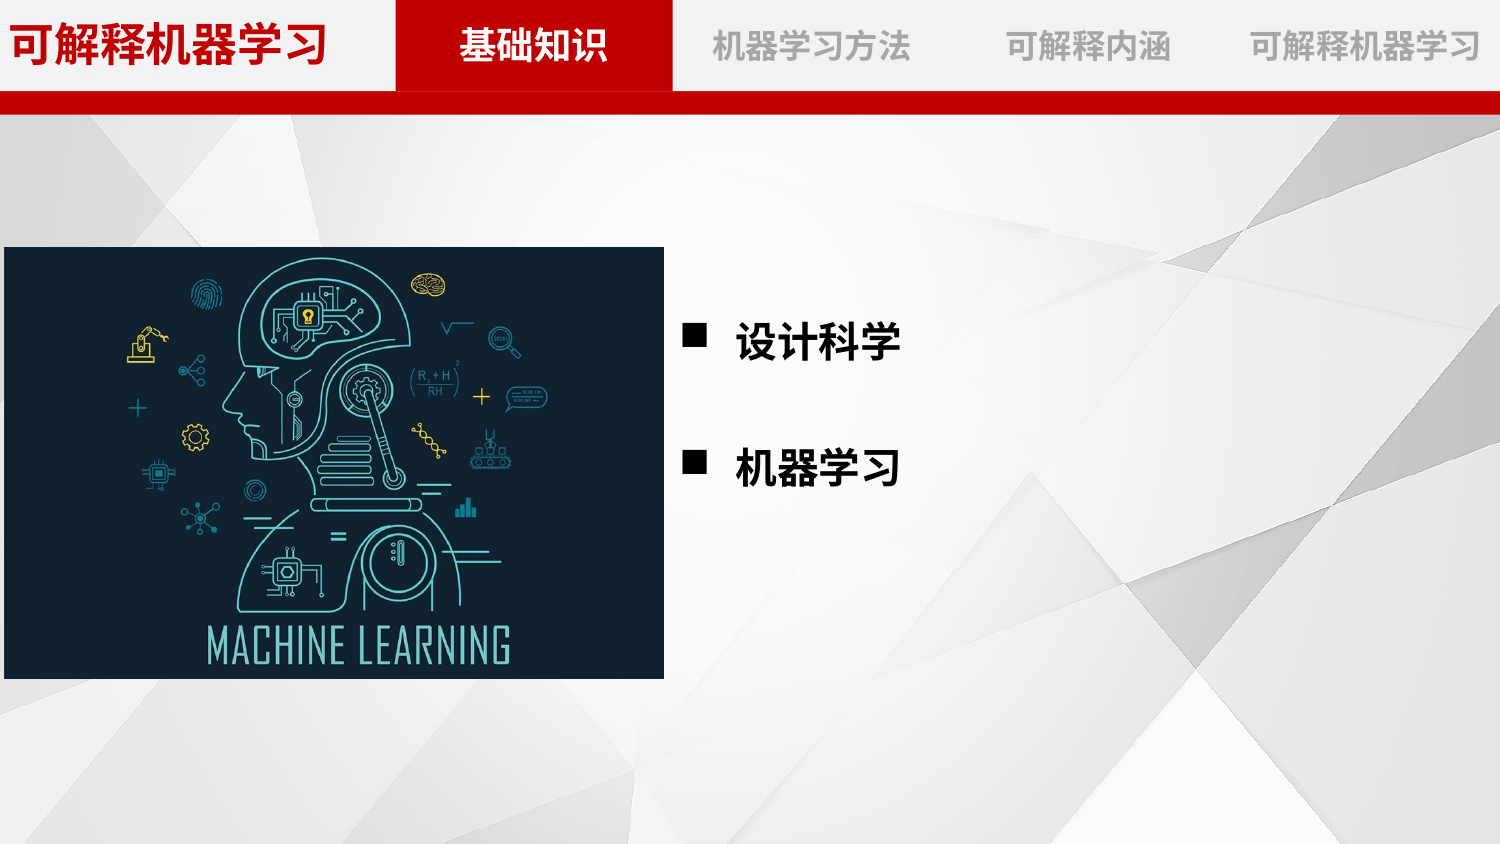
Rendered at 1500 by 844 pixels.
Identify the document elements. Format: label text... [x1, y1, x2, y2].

text_box 设计科学 [679, 315, 1199, 366]
picture [0, 115, 1500, 844]
text_box 机器学习 [679, 442, 1184, 493]
